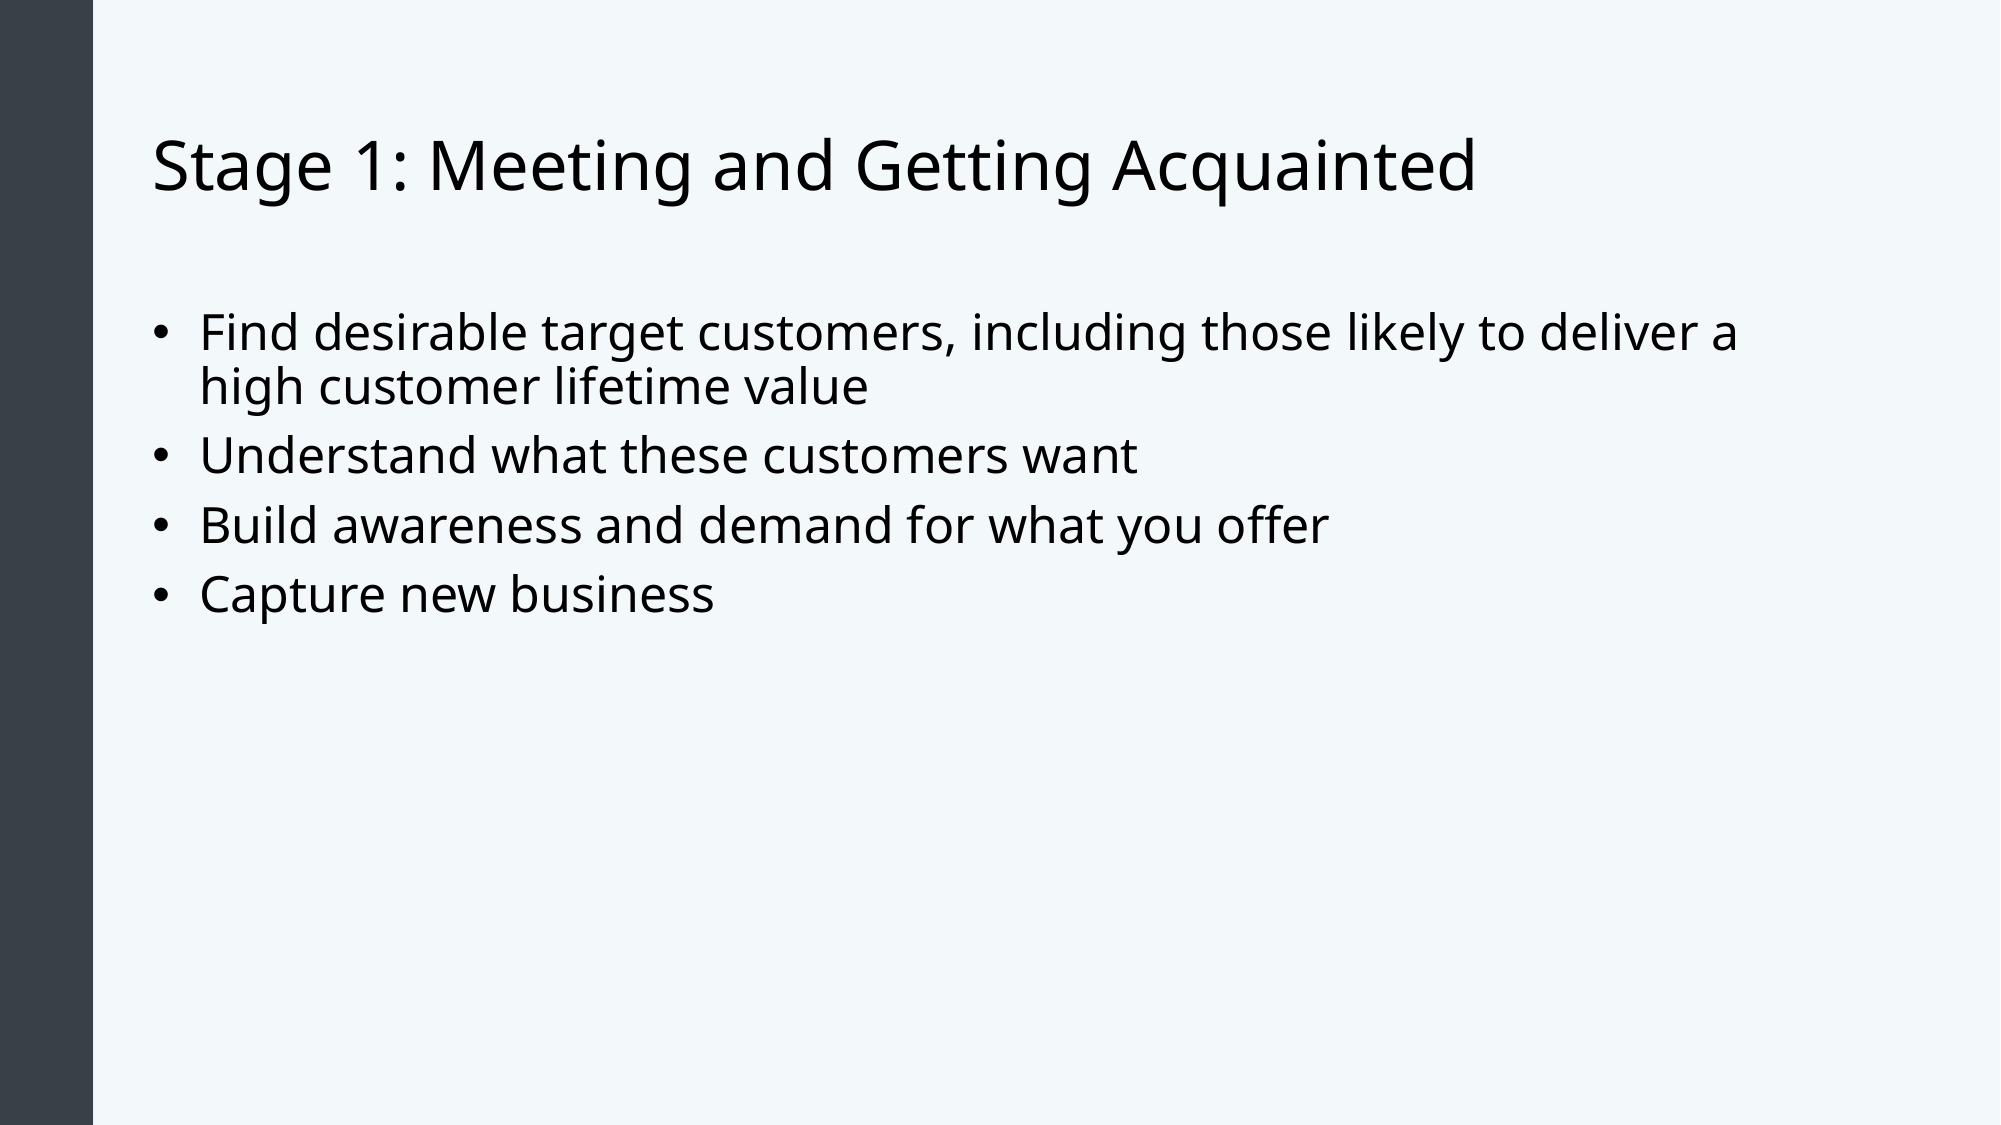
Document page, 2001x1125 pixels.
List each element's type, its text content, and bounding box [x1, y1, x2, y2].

title Stage 1: Meeting and Getting Acquainted [137, 59, 1863, 278]
list Find desirable target customers, including those likely to deliver a high customer lifetime value Understand what these customers want Build awareness and demand for what you offer Capture new business [137, 299, 1863, 1014]
